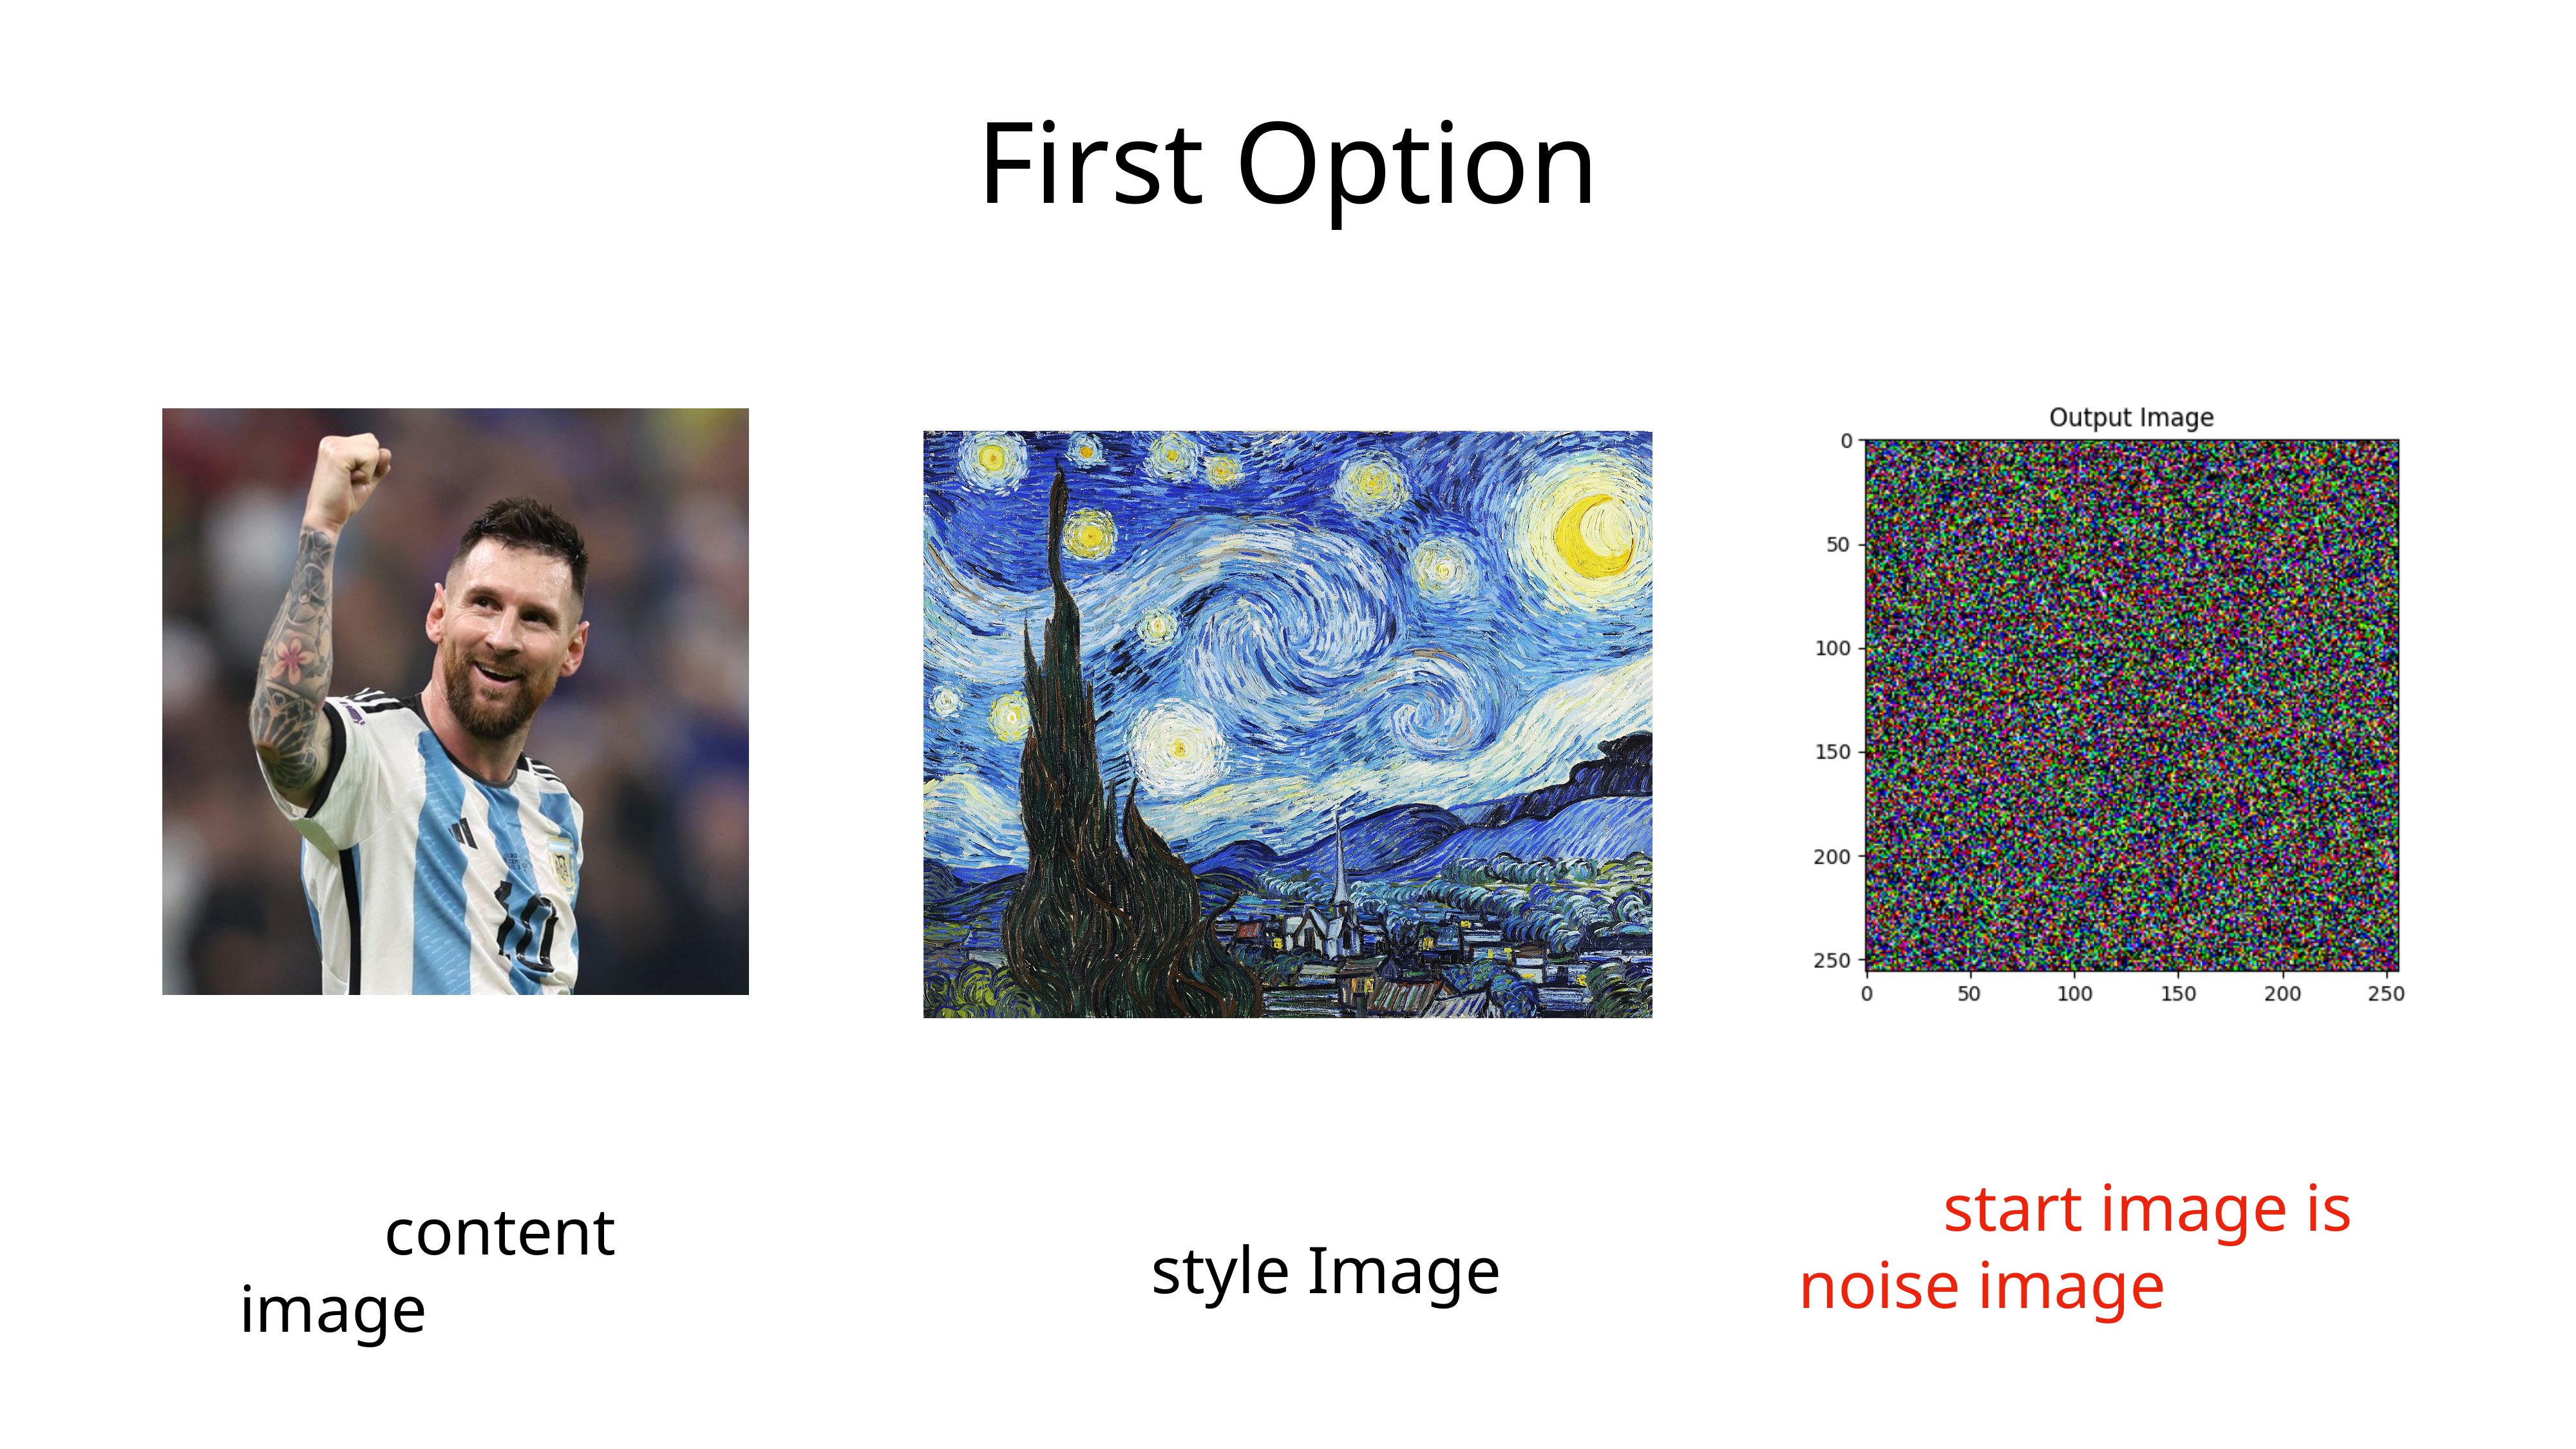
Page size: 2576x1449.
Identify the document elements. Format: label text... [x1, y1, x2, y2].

picture [162, 408, 749, 995]
picture [1659, 355, 2576, 1048]
text_box First Option [178, 37, 2398, 279]
title content image [233, 1148, 678, 1388]
text_box start image is noise image [1793, 1059, 2499, 1428]
picture [923, 431, 1653, 1018]
text_box style Image [1001, 1084, 1530, 1449]
